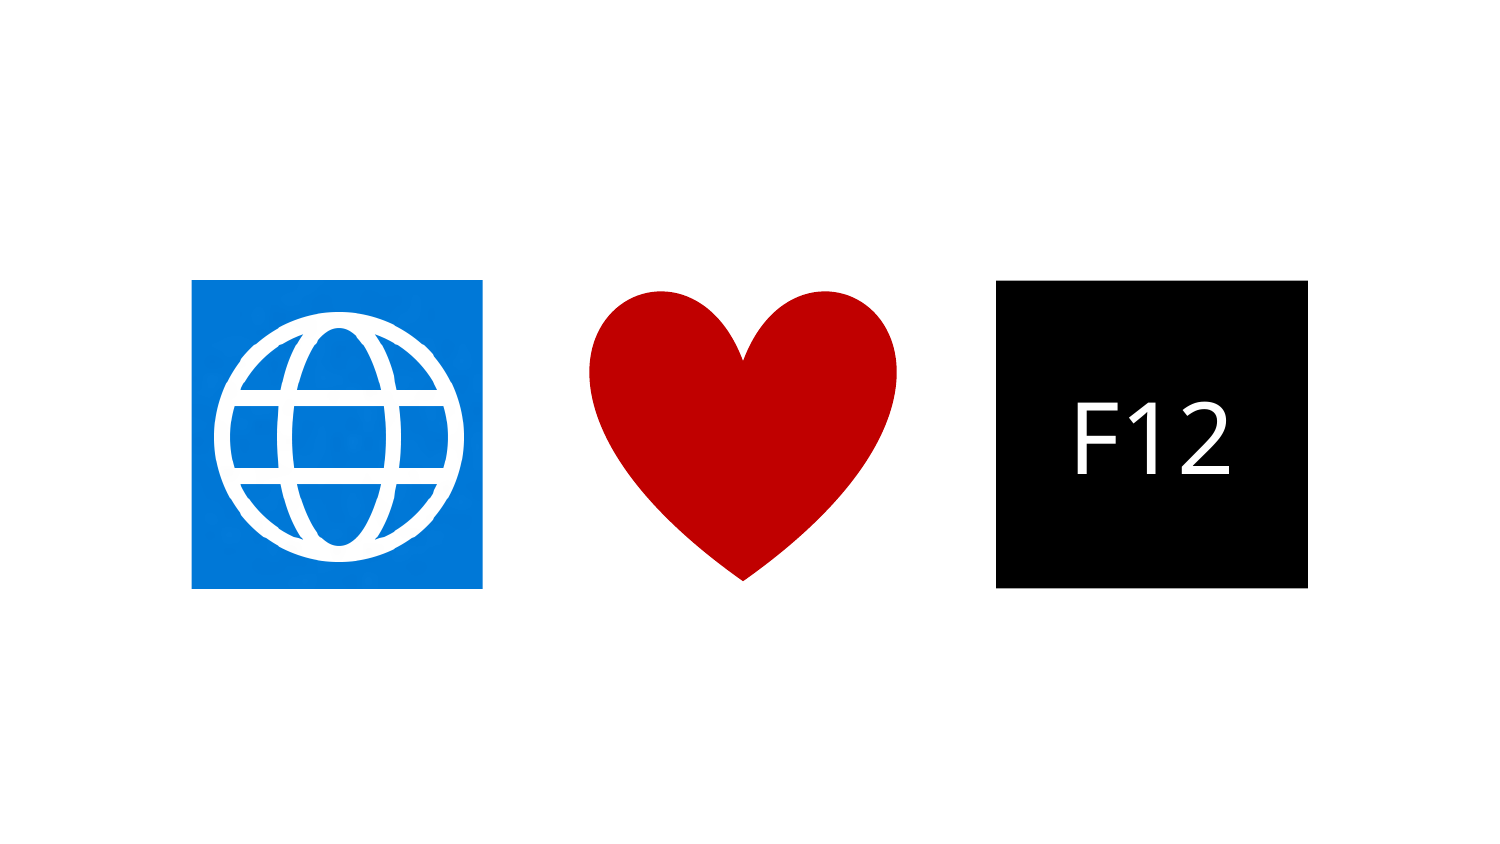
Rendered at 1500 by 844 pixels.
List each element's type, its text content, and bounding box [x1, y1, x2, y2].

picture [191, 280, 483, 589]
text_box [588, 290, 898, 582]
text_box F12 [995, 280, 1309, 589]
